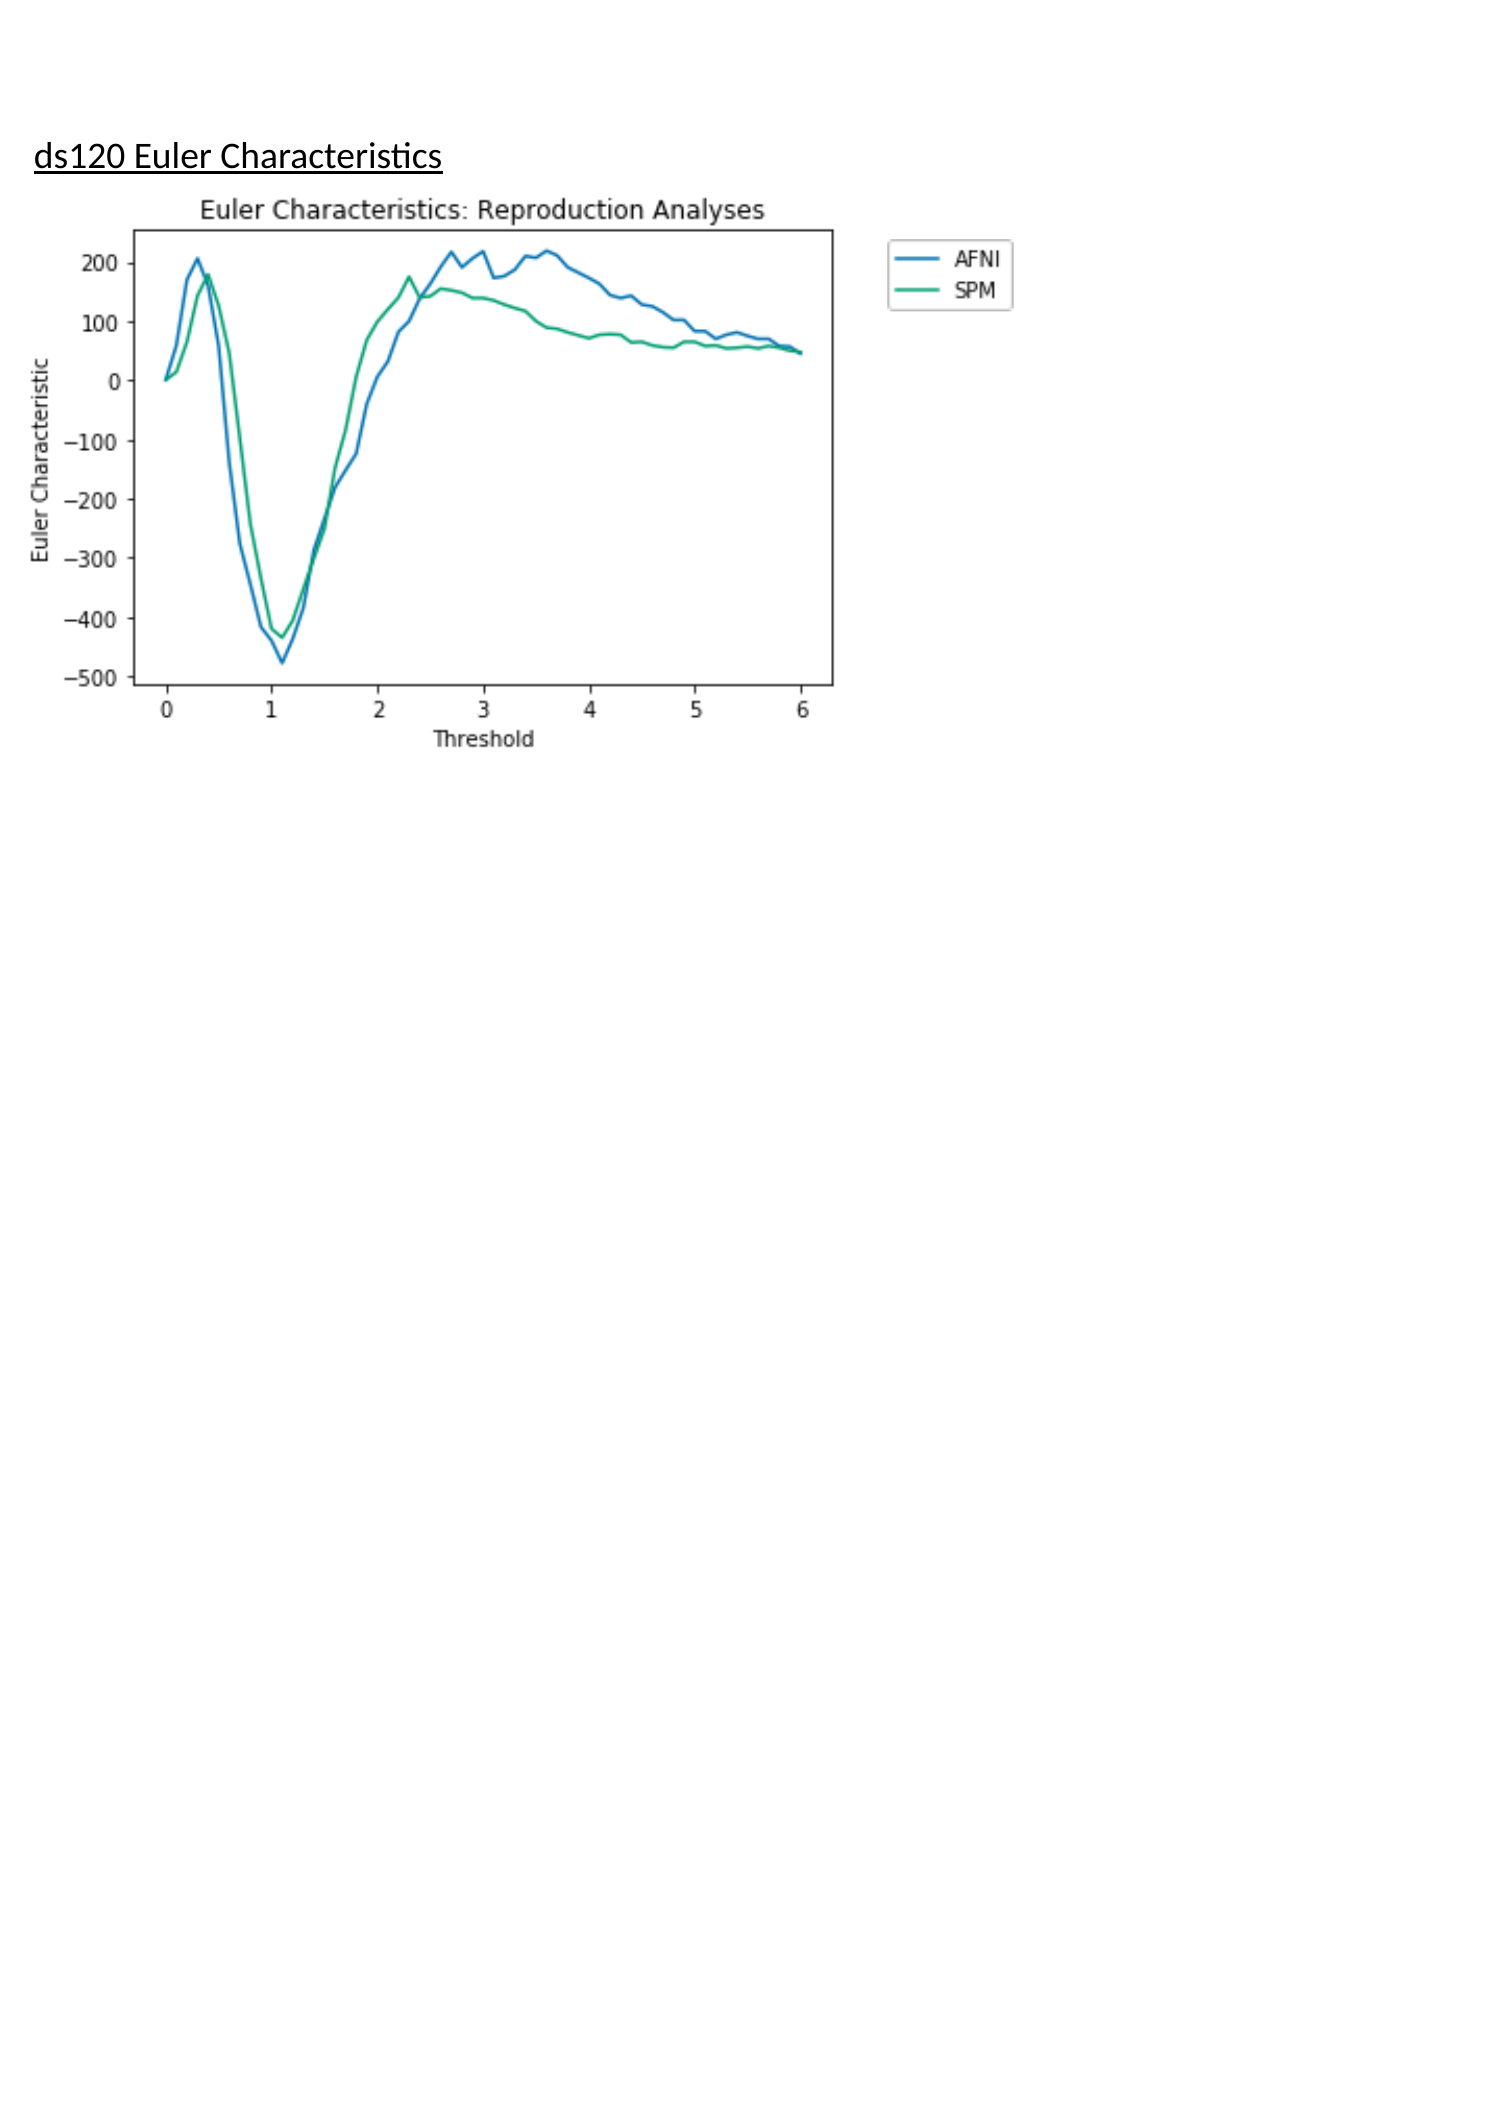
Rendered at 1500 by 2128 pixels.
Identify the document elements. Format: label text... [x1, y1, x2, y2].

text_box ds120 Euler Characteristics [19, 123, 1384, 184]
picture [18, 184, 1024, 764]
